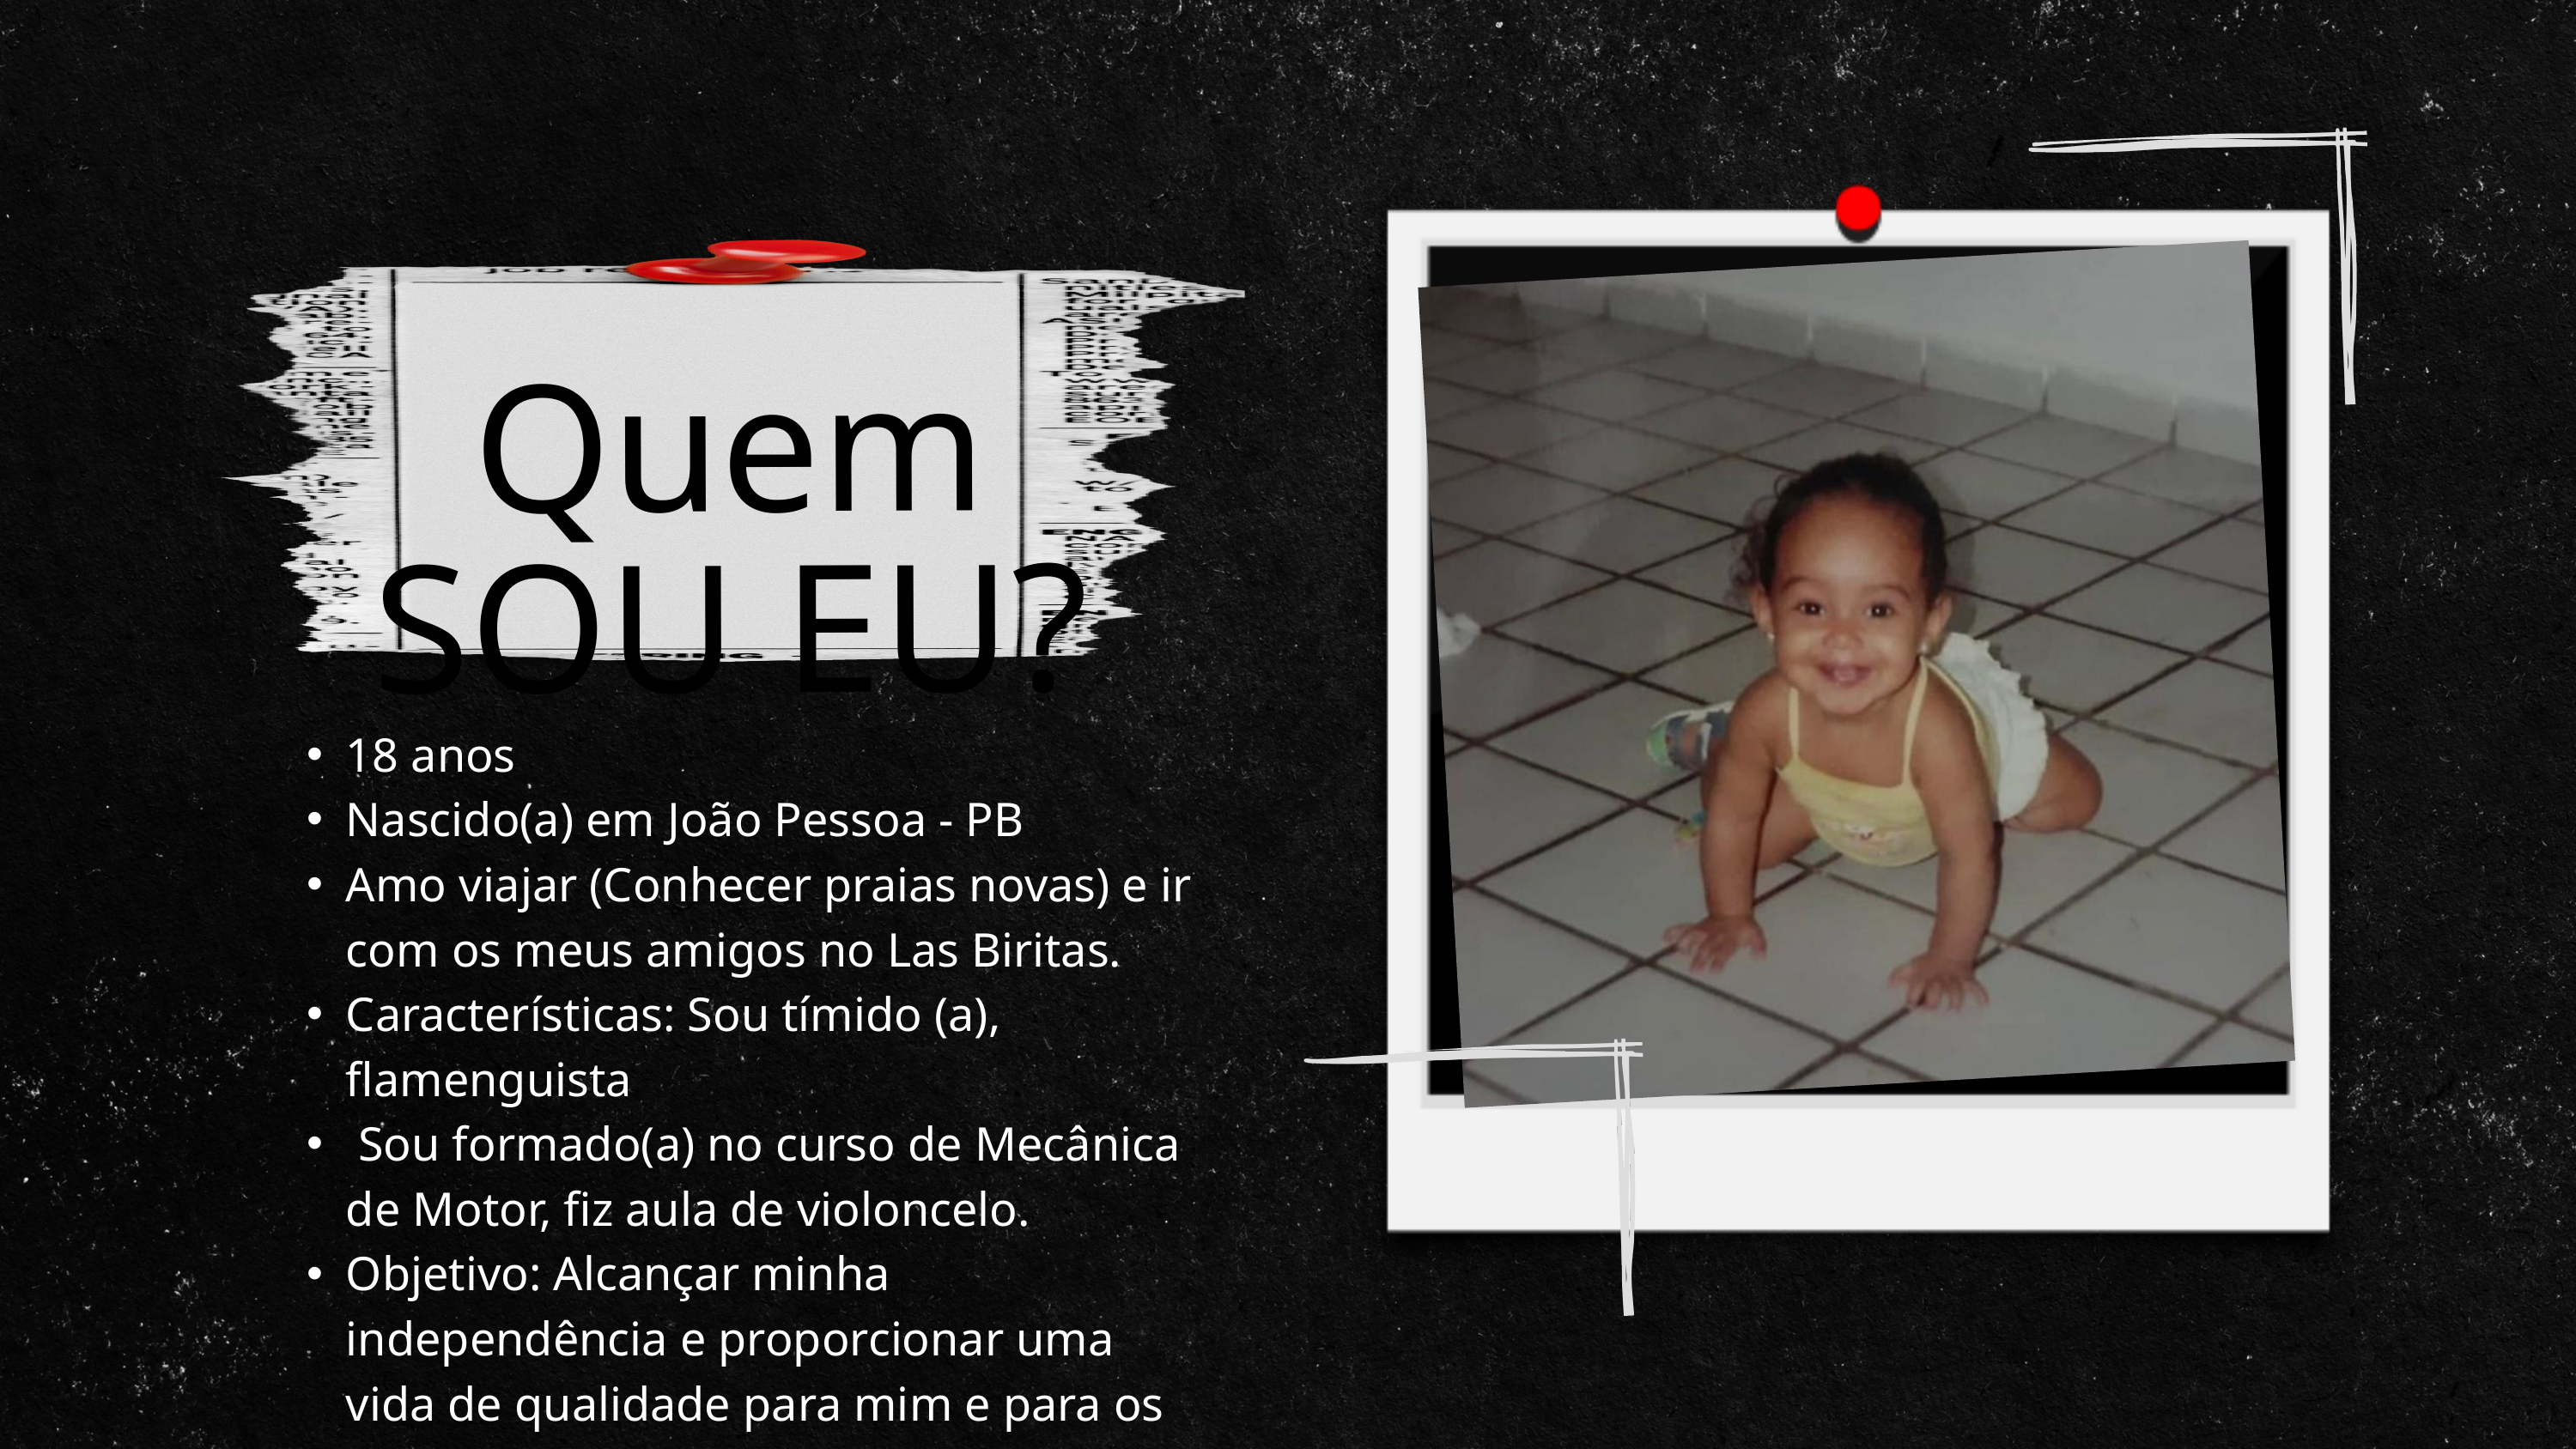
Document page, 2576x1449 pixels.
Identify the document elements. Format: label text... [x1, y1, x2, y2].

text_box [1250, 82, 2469, 1397]
text_box [0, 0, 2576, 1449]
text_box Quem SOU EU? [287, 364, 1174, 730]
text_box [165, 232, 1245, 672]
text_box 18 anos Nascido(a) em João Pessoa - PB Amo viajar (Conhecer praias novas) e ir com os meus amigos no Las Biritas. Características: Sou tímido (a), flamenguista Sou formado(a) no curso de Mecânica de Motor, fiz aula de violoncelo. Objetivo: Alcançar minha independência e proporcionar uma vida de qualidade para mim e para os meus. [267, 716, 1206, 1449]
